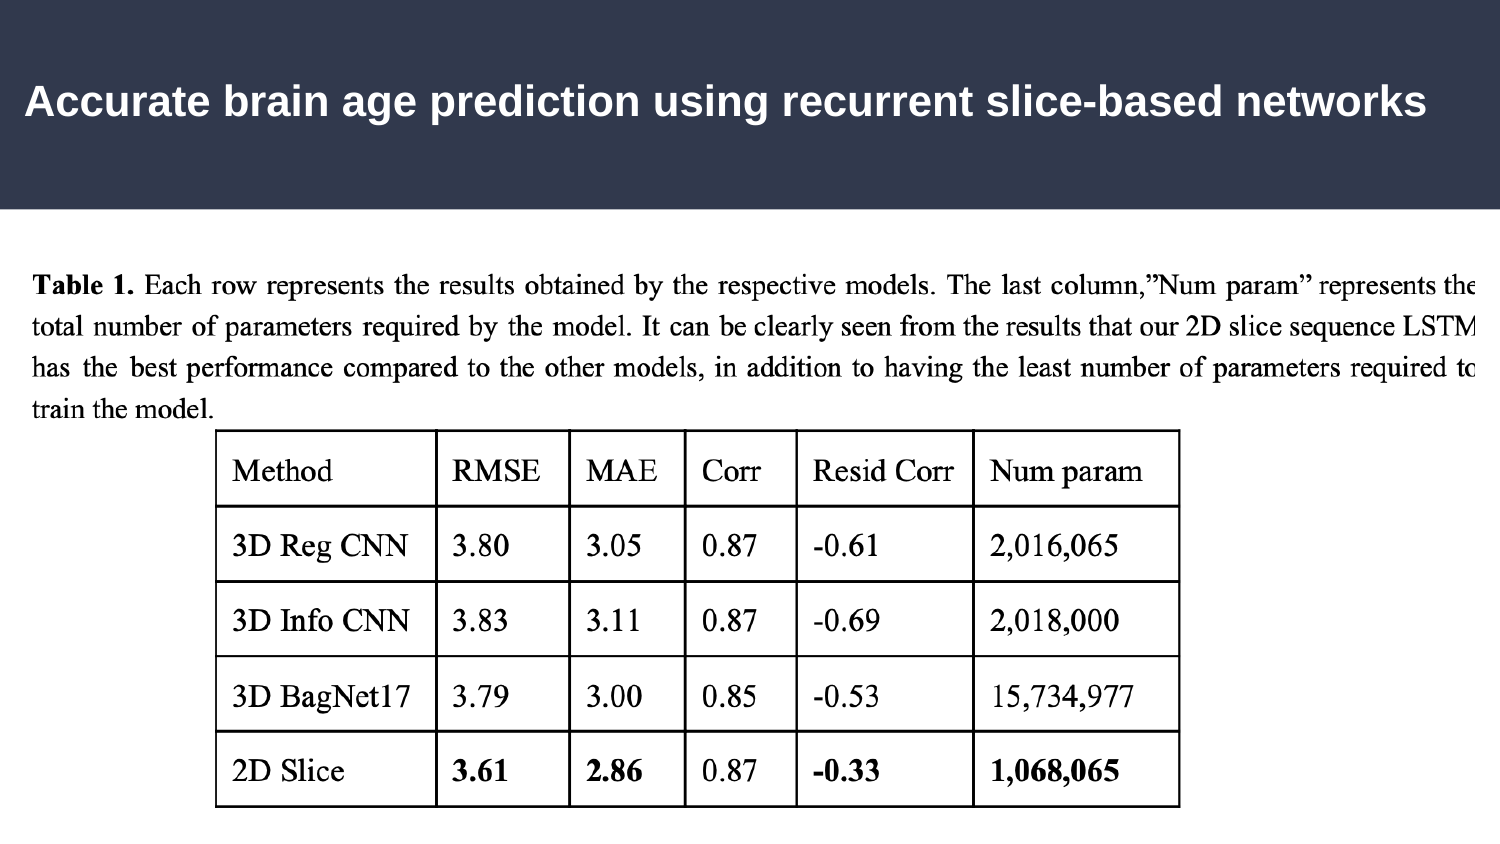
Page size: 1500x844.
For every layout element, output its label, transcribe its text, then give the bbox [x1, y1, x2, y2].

text_box Accurate brain age prediction using recurrent slice-based networks [8, 50, 1450, 141]
picture [24, 263, 1476, 821]
